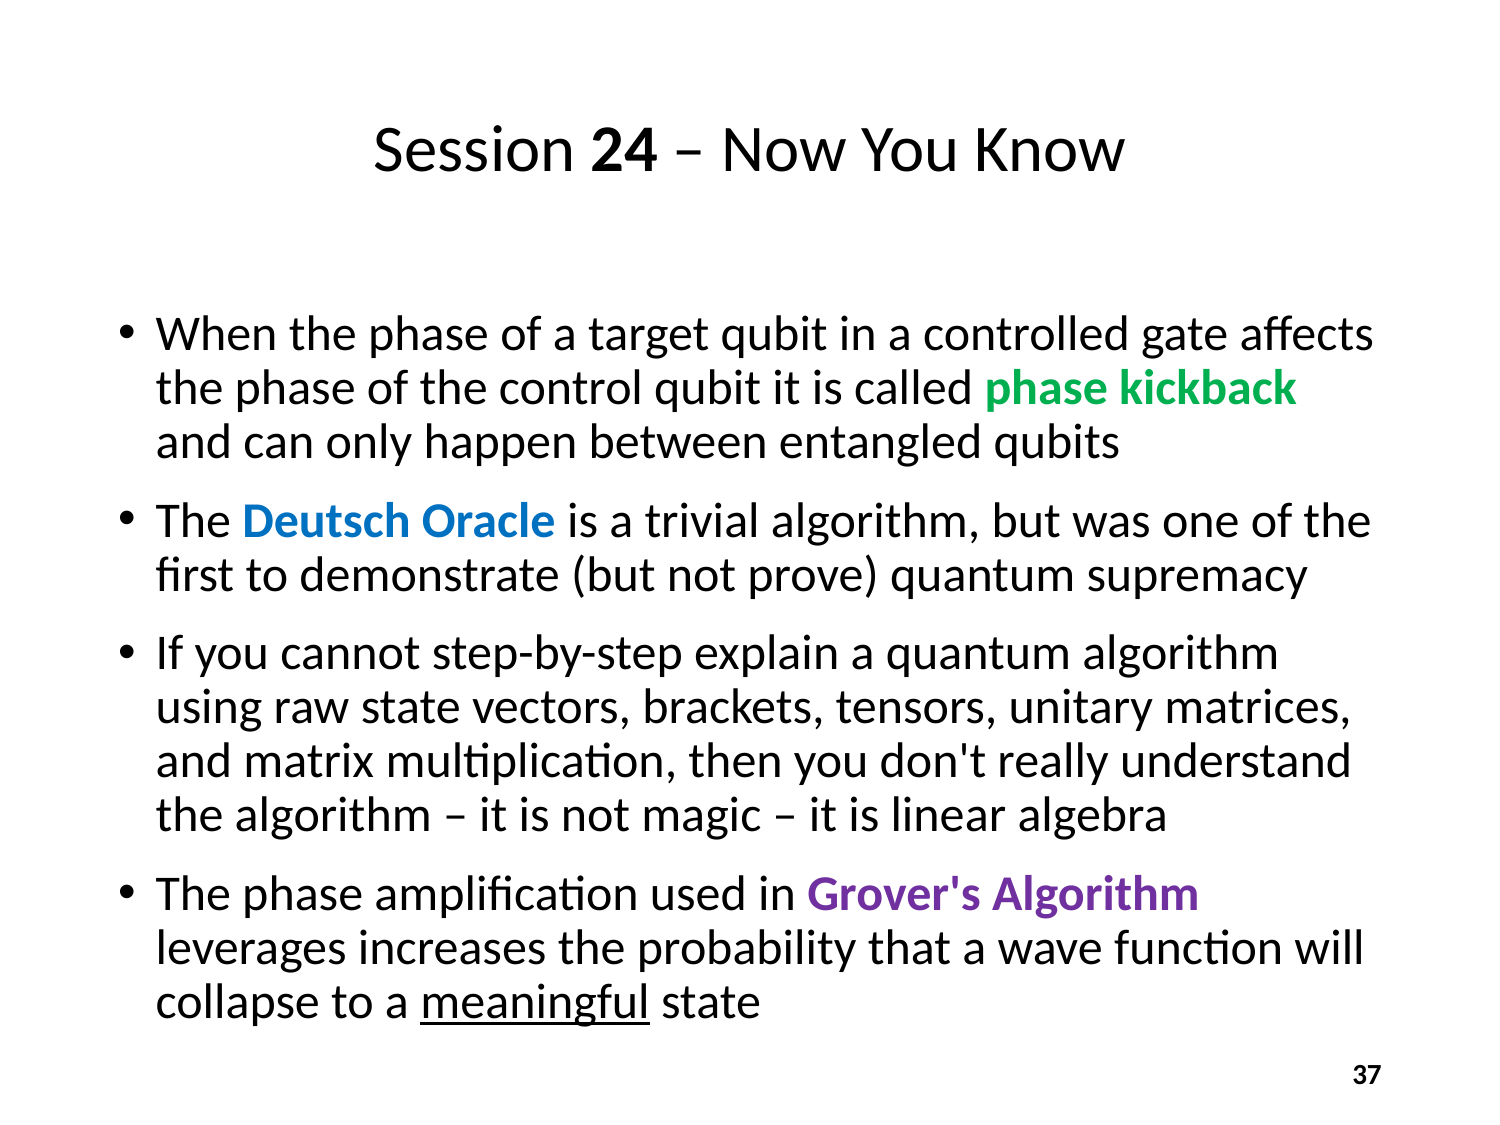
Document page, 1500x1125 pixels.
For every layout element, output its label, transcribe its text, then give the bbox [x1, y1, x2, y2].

title Session 24 – Now You Know [103, 59, 1397, 241]
slide_number 37 [1059, 1042, 1397, 1103]
list When the phase of a target qubit in a controlled gate affects the phase of the control qubit it is called phase kickback and can only happen between entangled qubits The Deutsch Oracle is a trivial algorithm, but was one of the first to demonstrate (but not prove) quantum supremacy If you cannot step-by-step explain a quantum algorithm using raw state vectors, brackets, tensors, unitary matrices, and matrix multiplication, then you don't really understand the algorithm – it is not magic – it is linear algebra The phase amplification used in Grover's Algorithm leverages increases the probability that a wave function will collapse to a meaningful state [103, 299, 1397, 1054]
